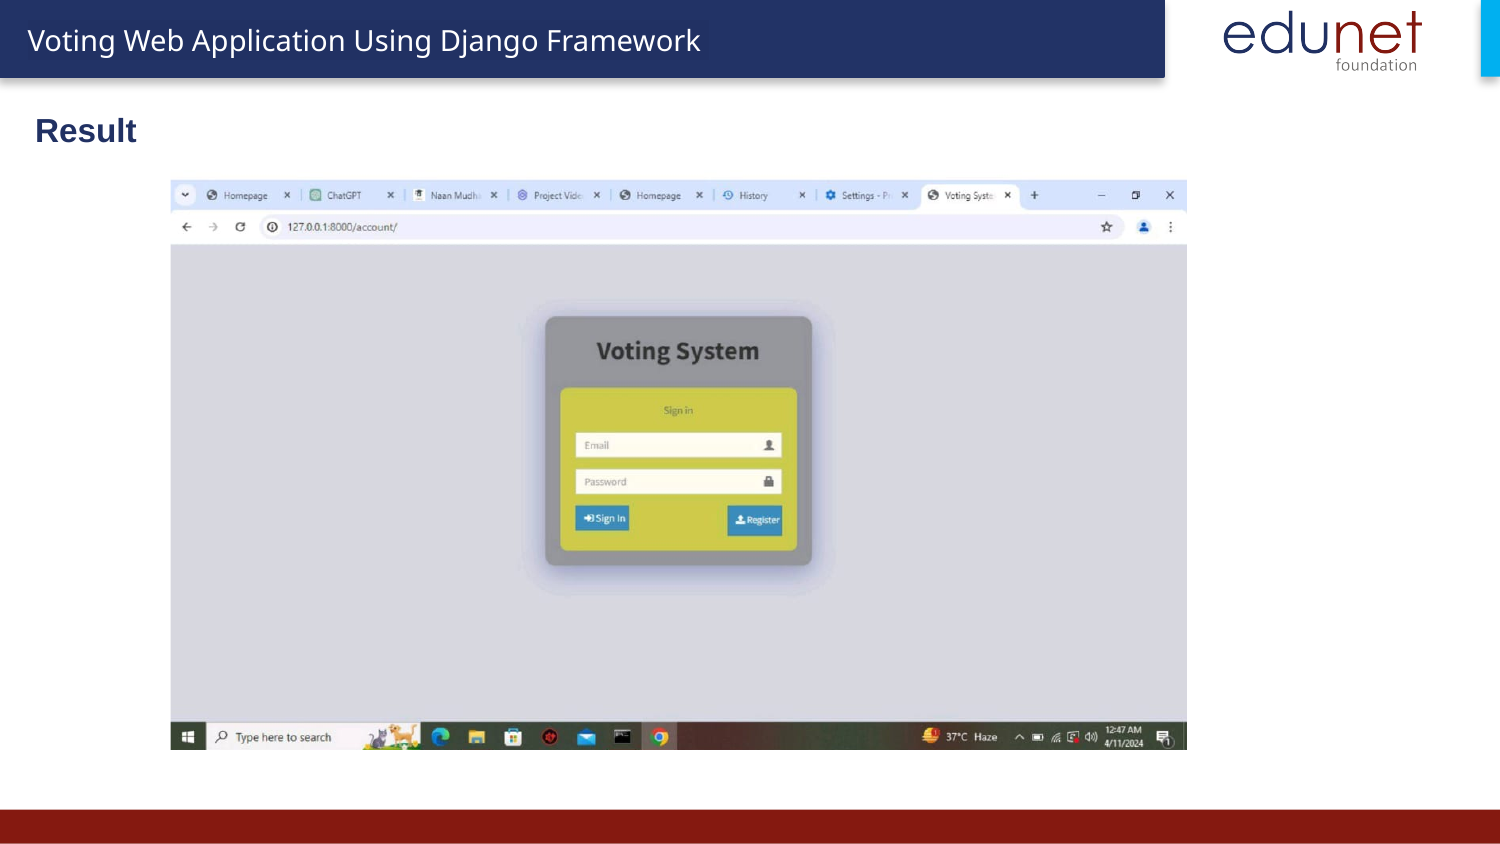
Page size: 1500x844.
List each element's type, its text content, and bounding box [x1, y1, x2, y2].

text_box Voting Web Application Using Django Framework [12, 14, 750, 65]
picture [170, 165, 1187, 750]
picture [1219, 8, 1424, 75]
text_box Result [20, 94, 750, 147]
